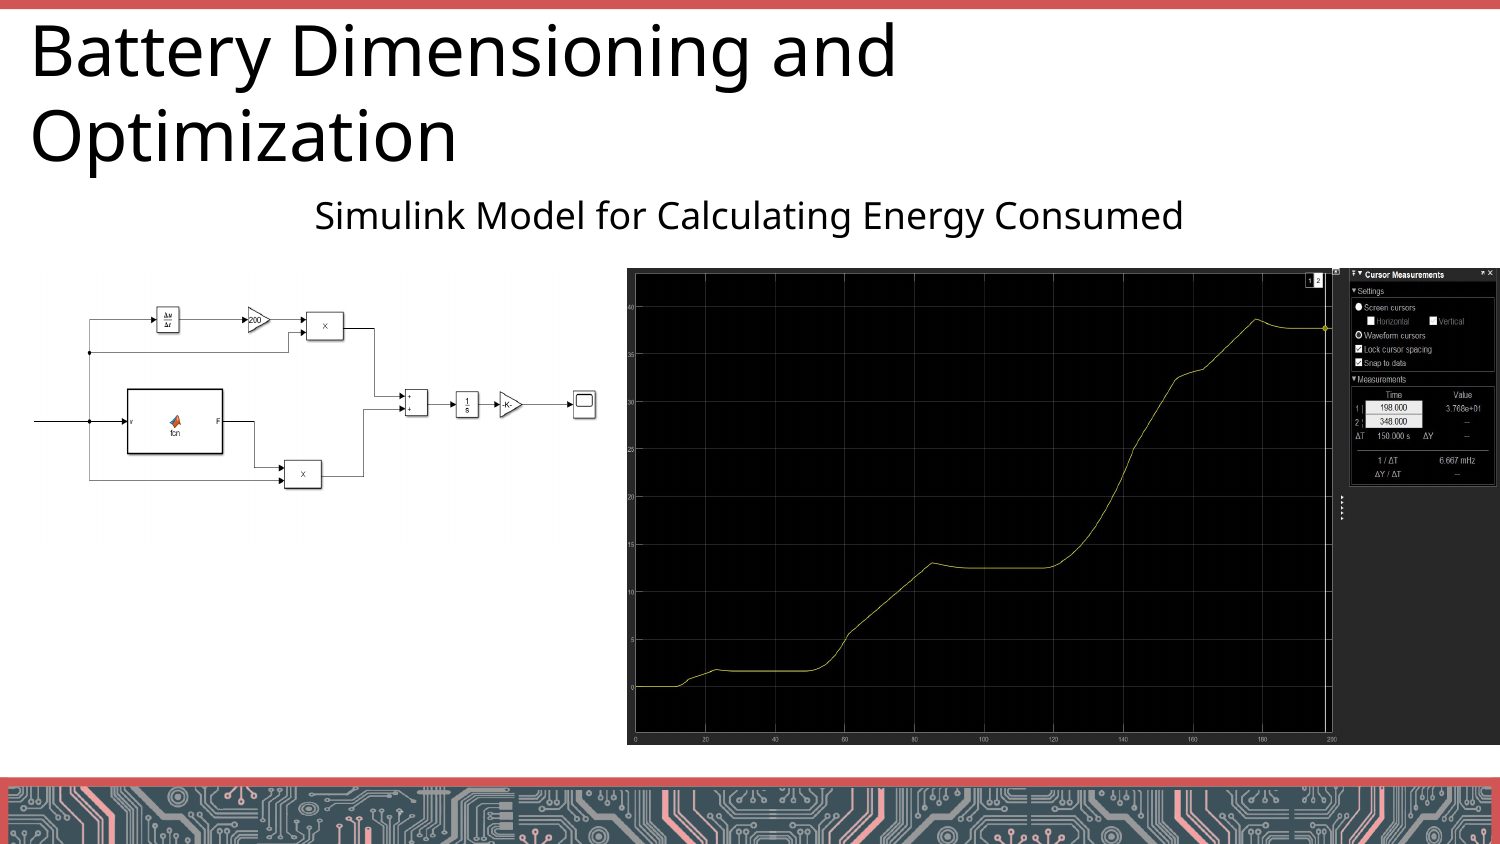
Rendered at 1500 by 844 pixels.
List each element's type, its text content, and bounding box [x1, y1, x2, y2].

text_box Simulink Model for Calculating Energy Consumed [212, 173, 1288, 249]
text_box [0, 0, 1500, 10]
picture [627, 268, 1500, 746]
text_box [0, 722, 1500, 844]
picture [34, 268, 601, 549]
title Battery Dimensioning and Optimization [17, 10, 1175, 173]
